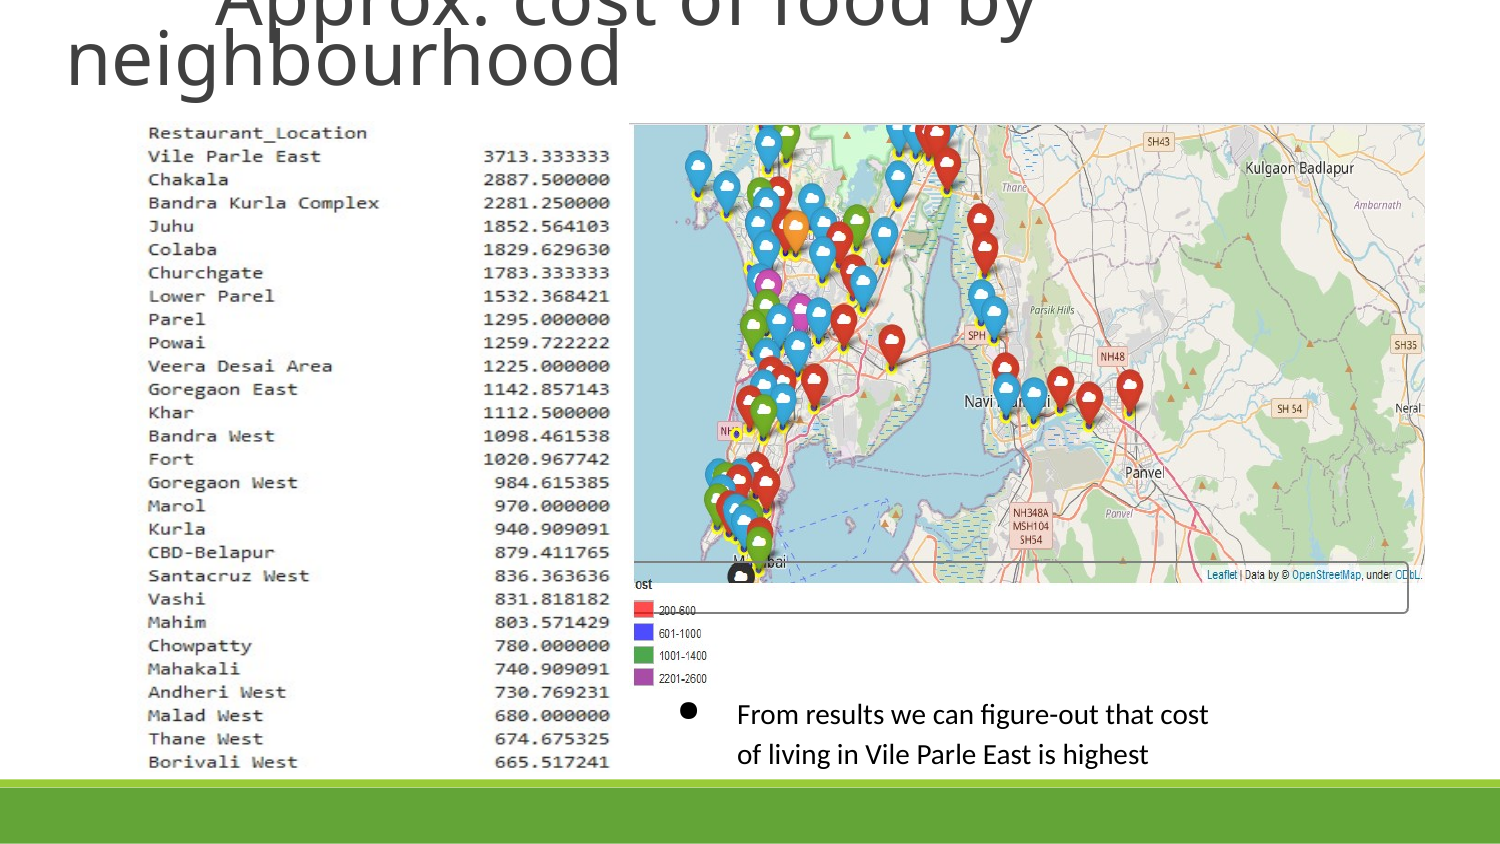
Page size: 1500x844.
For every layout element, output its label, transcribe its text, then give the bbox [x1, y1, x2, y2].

text_box From results we can figure-out that cost of living in Vile Parle East is highest [674, 697, 1228, 771]
picture [136, 121, 1425, 773]
title Approx. cost of food by neighbourhood [63, 0, 1437, 101]
